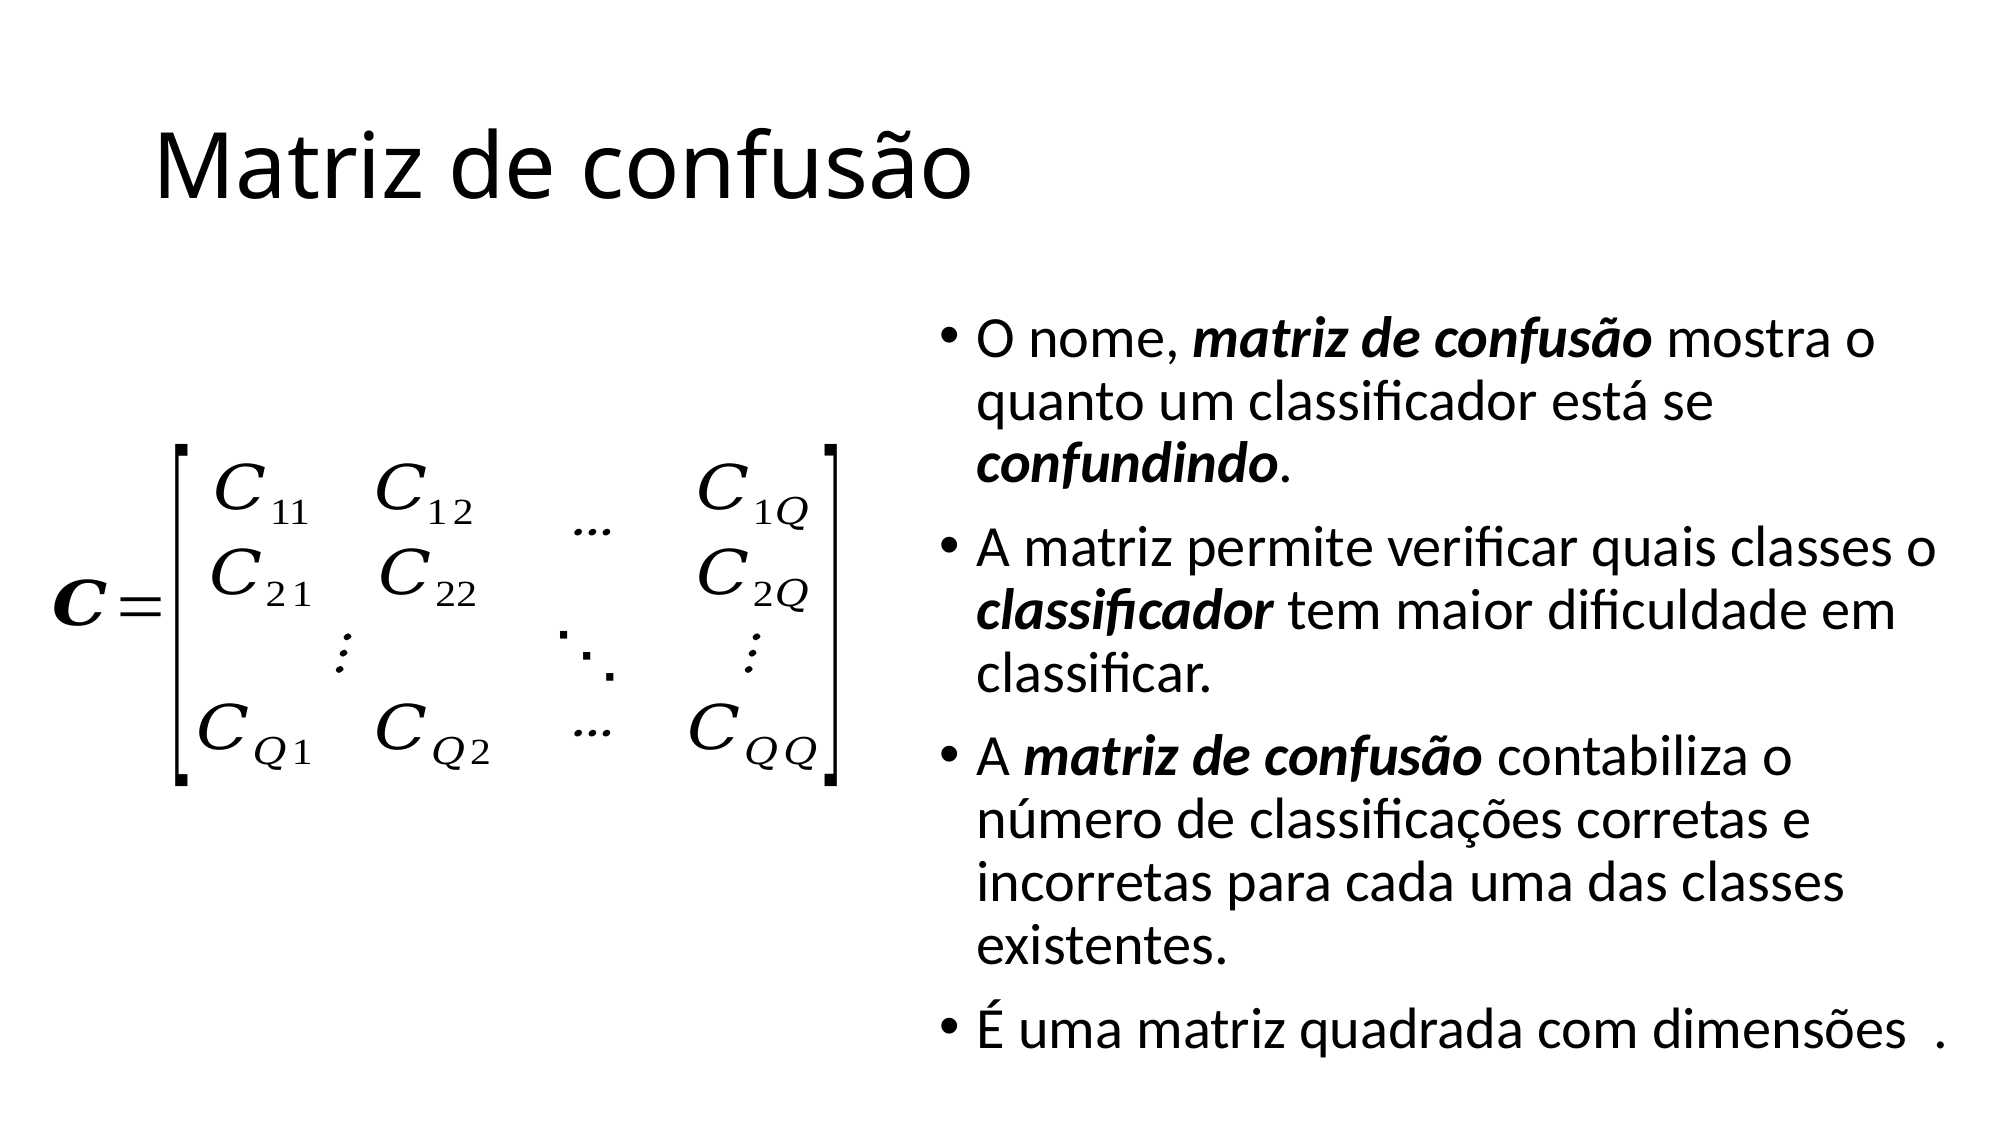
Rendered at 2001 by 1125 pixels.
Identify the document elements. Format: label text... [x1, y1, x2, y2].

title Matriz de confusão [137, 59, 1863, 278]
